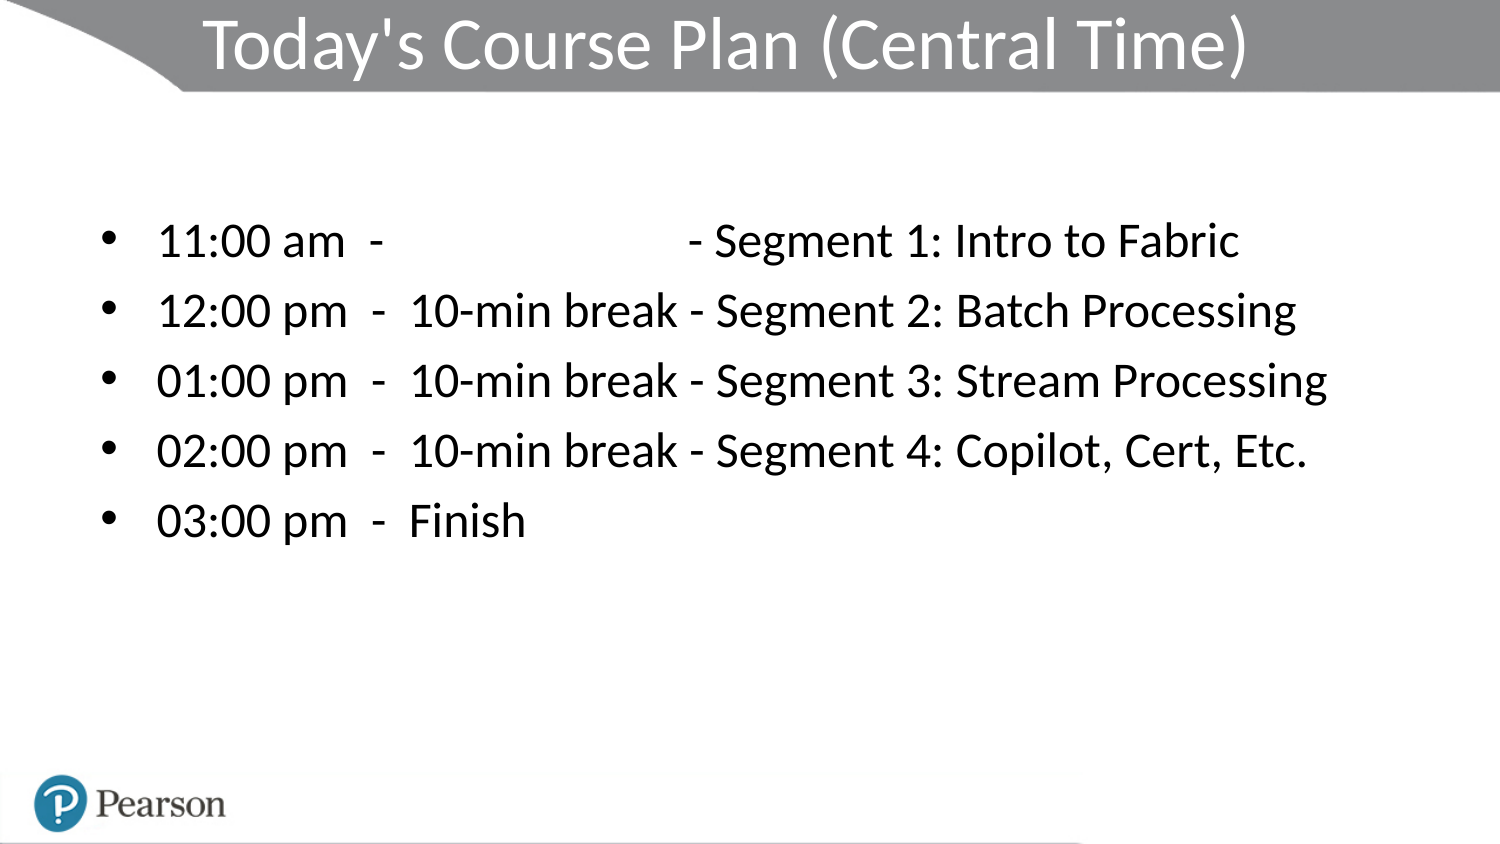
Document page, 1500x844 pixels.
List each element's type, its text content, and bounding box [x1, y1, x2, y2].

list 11:00 am - - Segment 1: Intro to Fabric 12:00 pm - 10-min break - Segment 2: Batch Processing 01:00 pm - 10-min break - Segment 3: Stream Processing 02:00 pm - 10-min break - Segment 4: Copilot, Cert, Etc. 03:00 pm - Finish [85, 200, 1500, 782]
picture [0, 0, 1500, 844]
title Today's Course Plan (Central Time) [187, 0, 1426, 79]
